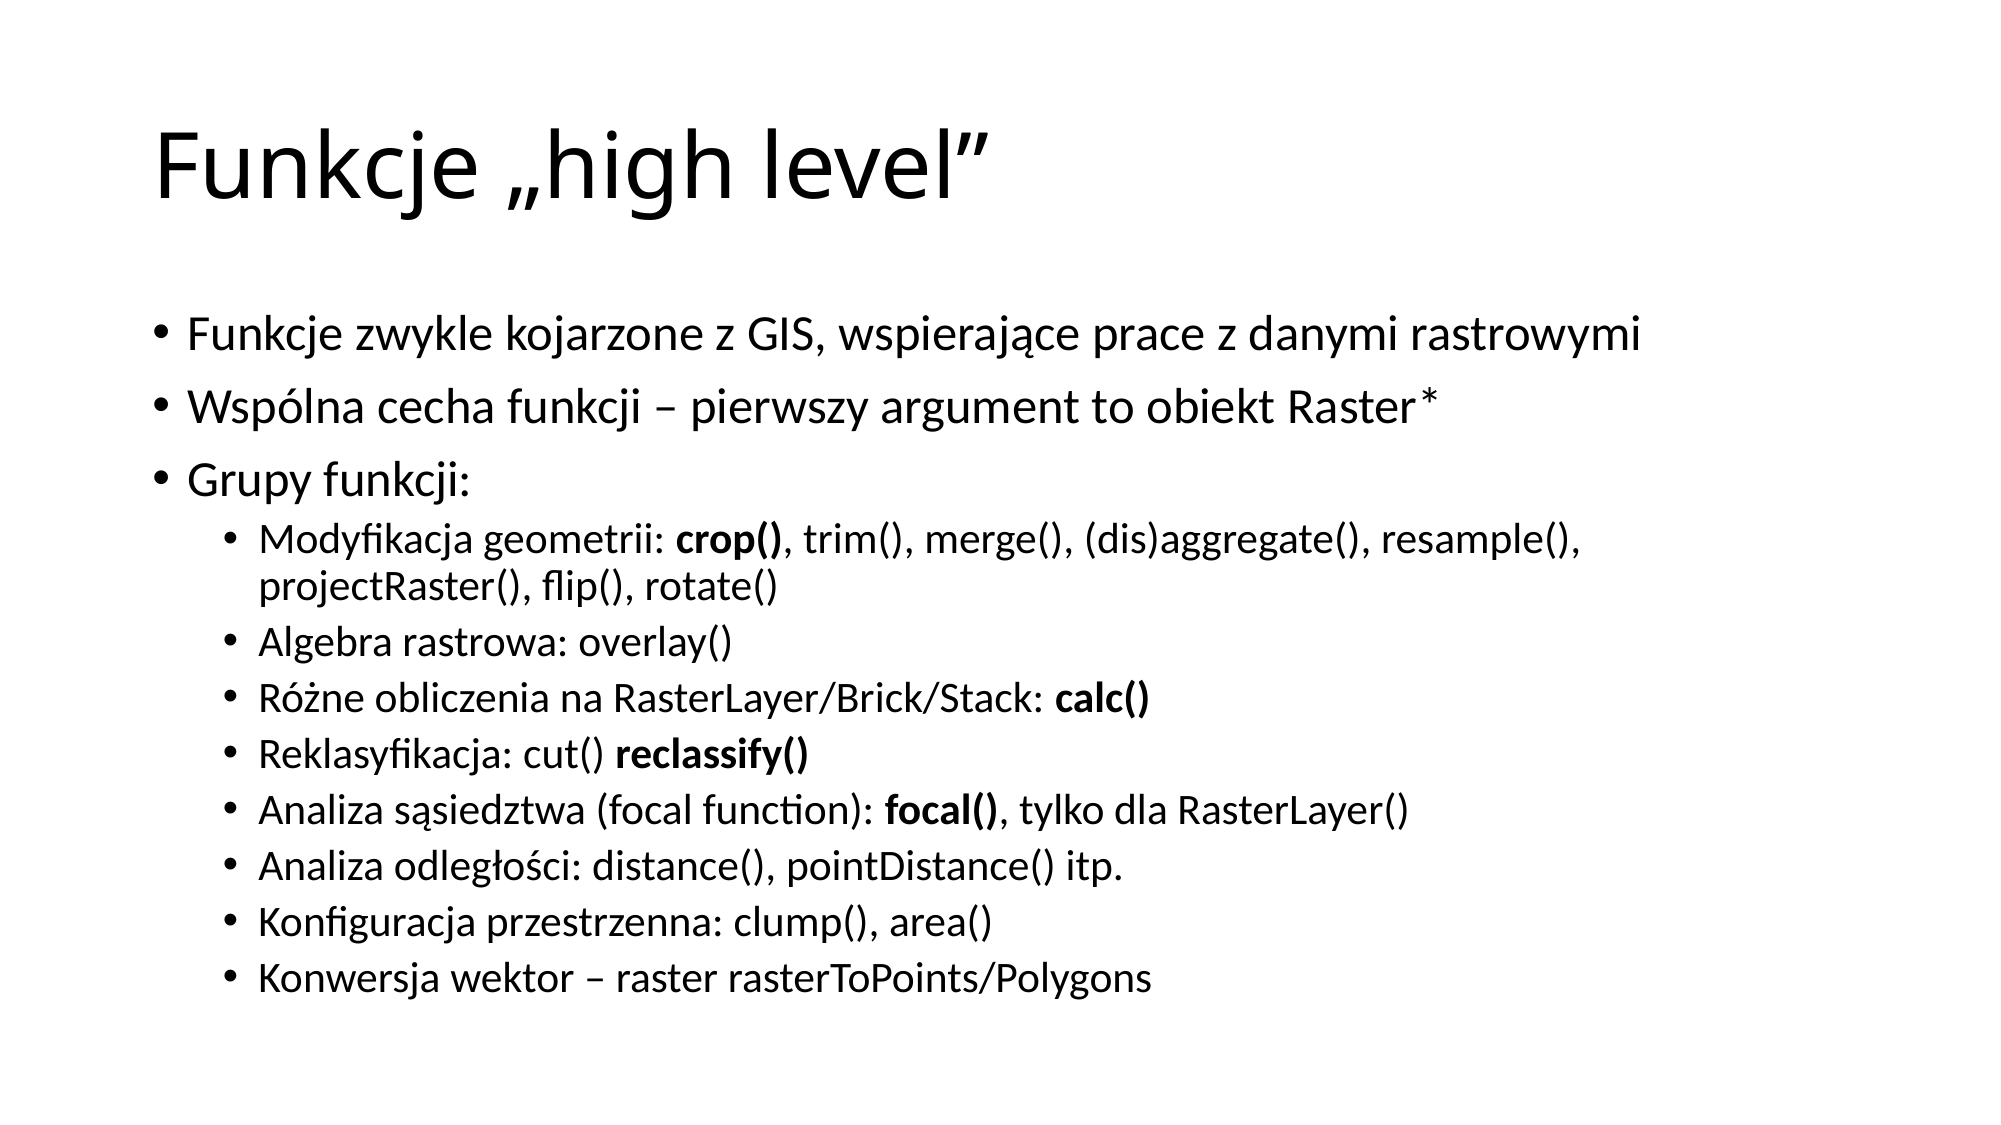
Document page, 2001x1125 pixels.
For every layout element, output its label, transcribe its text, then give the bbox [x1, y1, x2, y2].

list Funkcje zwykle kojarzone z GIS, wspierające prace z danymi rastrowymi Wspólna cecha funkcji – pierwszy argument to obiekt Raster* Grupy funkcji: Modyfikacja geometrii: crop(), trim(), merge(), (dis)aggregate(), resample(), projectRaster(), flip(), rotate() Algebra rastrowa: overlay() Różne obliczenia na RasterLayer/Brick/Stack: calc() Reklasyfikacja: cut() reclassify() Analiza sąsiedztwa (focal function): focal(), tylko dla RasterLayer() Analiza odległości: distance(), pointDistance() itp. Konfiguracja przestrzenna: clump(), area() Konwersja wektor – raster rasterToPoints/Polygons [137, 299, 1863, 1014]
title Funkcje „high level” [137, 59, 1863, 278]
